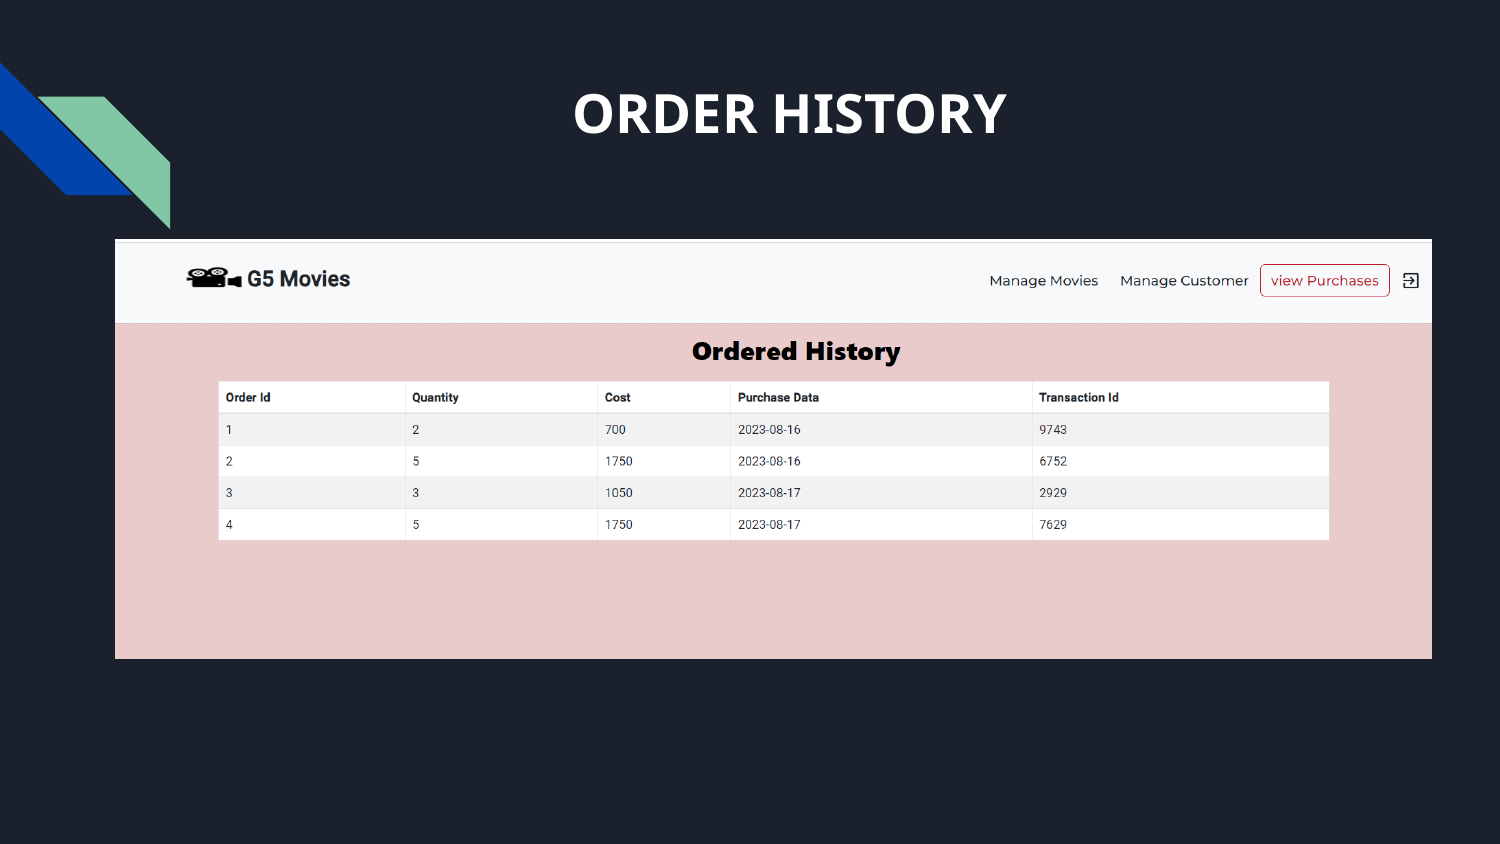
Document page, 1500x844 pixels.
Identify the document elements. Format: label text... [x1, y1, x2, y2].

picture [114, 239, 1432, 659]
title ORDER HISTORY [212, 64, 1368, 215]
